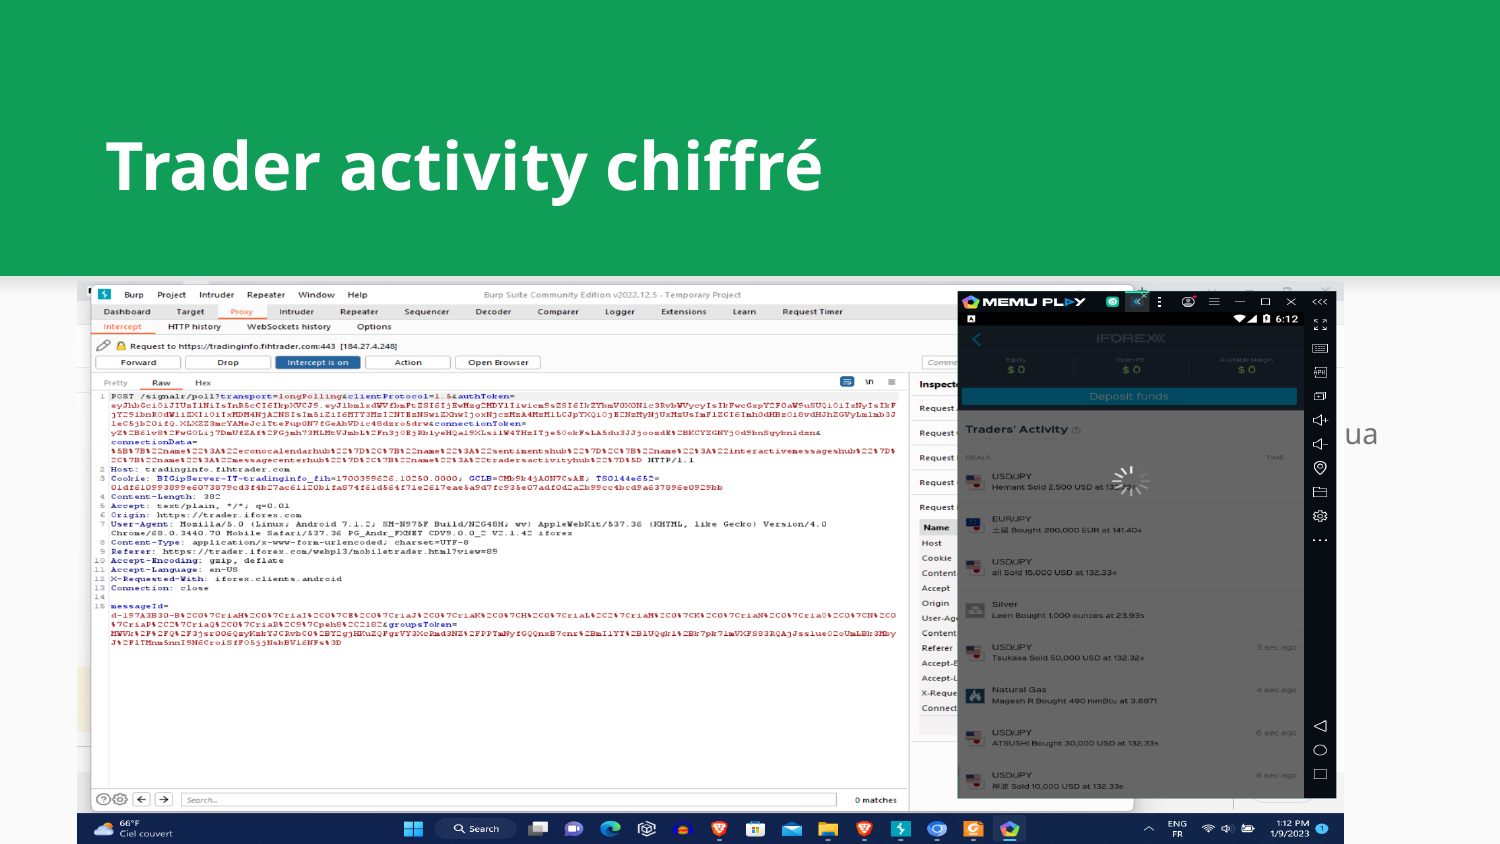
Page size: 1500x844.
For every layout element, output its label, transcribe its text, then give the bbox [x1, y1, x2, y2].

picture [77, 281, 1344, 844]
list Lorem ipsum dolor sit amet, consectetur adipiscing elit, sed do eiusmod tempor incididunt ut labore et dolore magna aliqua [1349, 314, 1427, 760]
title Trader activity chiffré [90, 93, 1440, 219]
